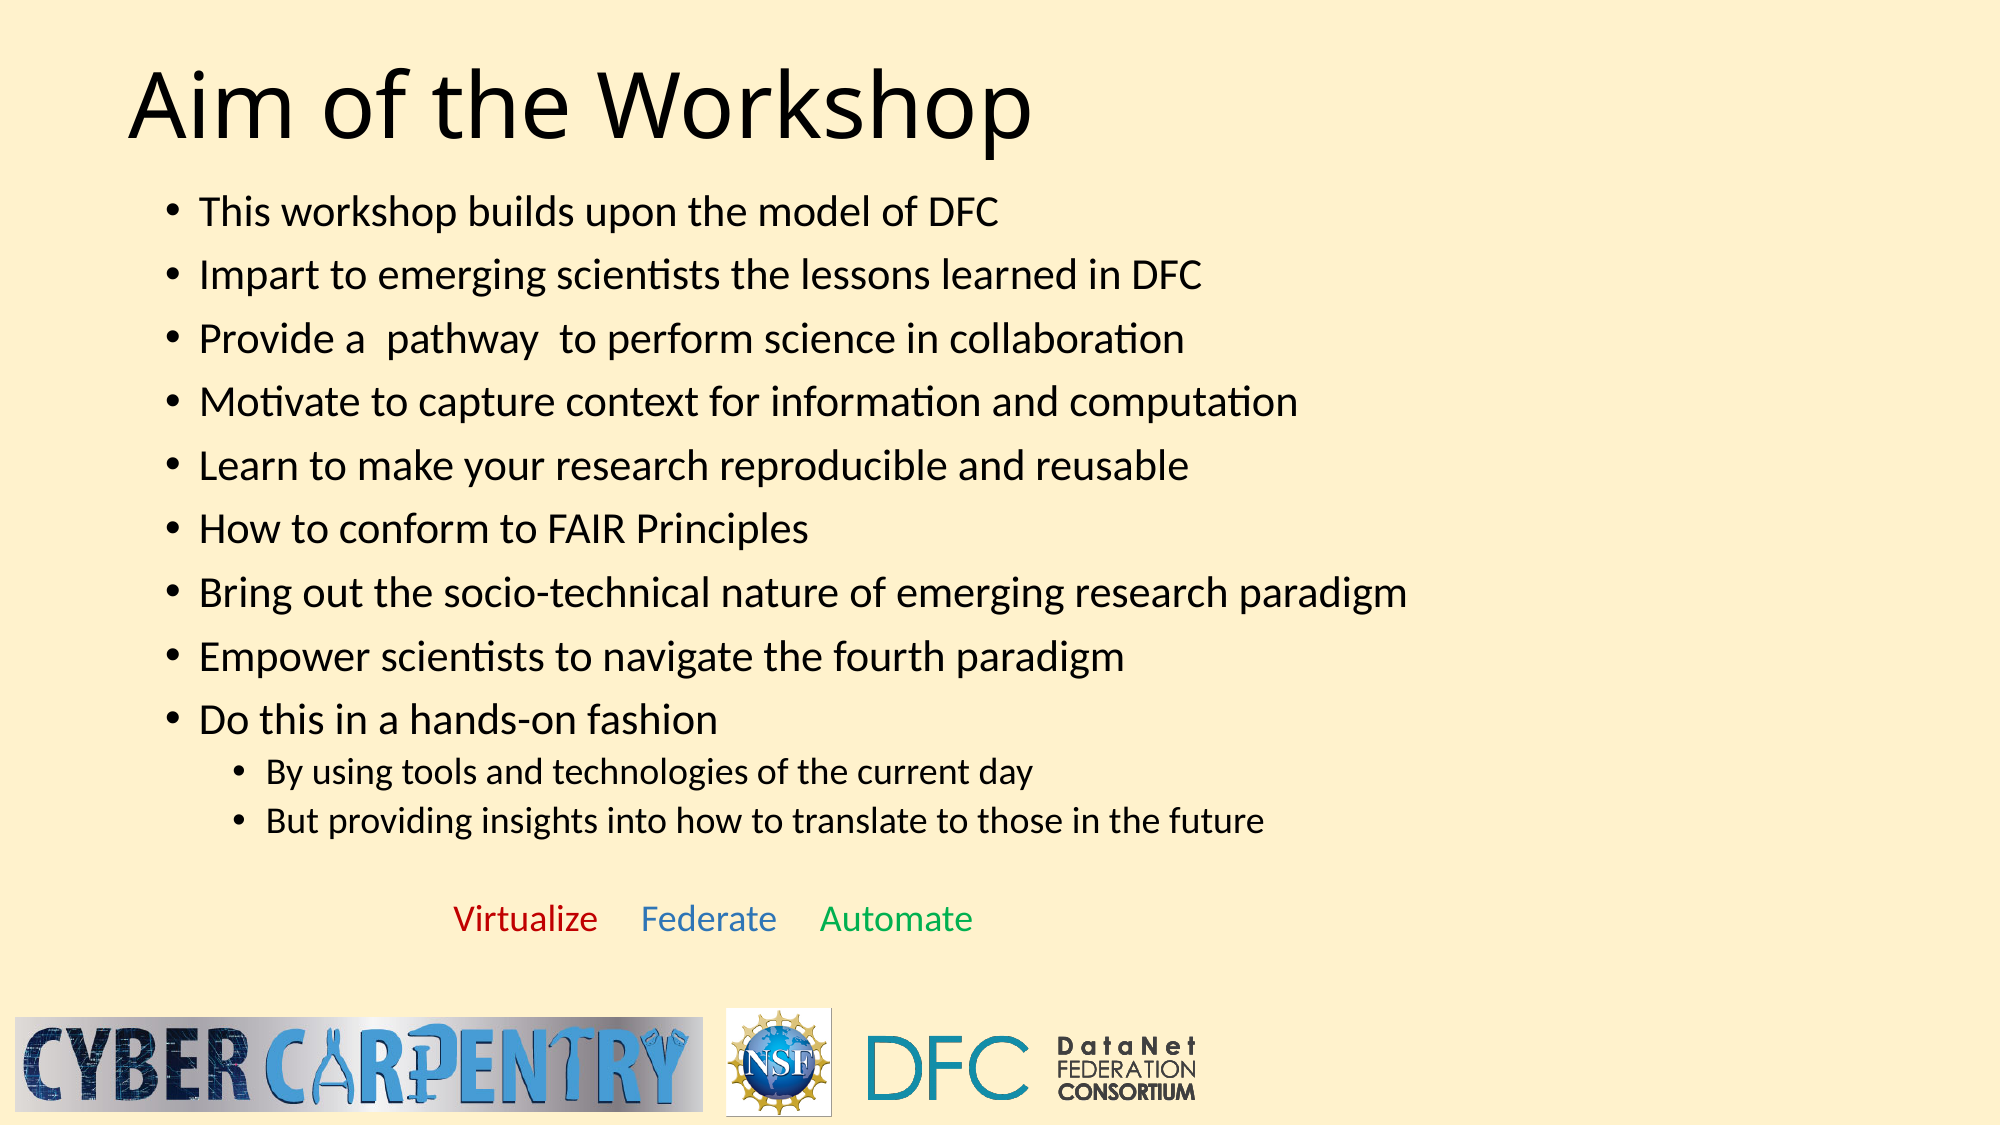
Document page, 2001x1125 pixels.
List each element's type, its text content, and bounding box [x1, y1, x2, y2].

picture [15, 1017, 703, 1112]
list This workshop builds upon the model of DFC Impart to emerging scientists the lessons learned in DFC Provide a pathway to perform science in collaboration Motivate to capture context for information and computation Learn to make your research reproducible and reusable How to conform to FAIR Principles Bring out the socio-technical nature of emerging research paradigm Empower scientists to navigate the fourth paradigm Do this in a hands-on fashion By using tools and technologies of the current day But providing insights into how to translate to those in the future Virtualize Federate Automate [150, 180, 1876, 954]
title Aim of the Workshop [113, 0, 1839, 218]
picture [868, 1026, 1202, 1108]
